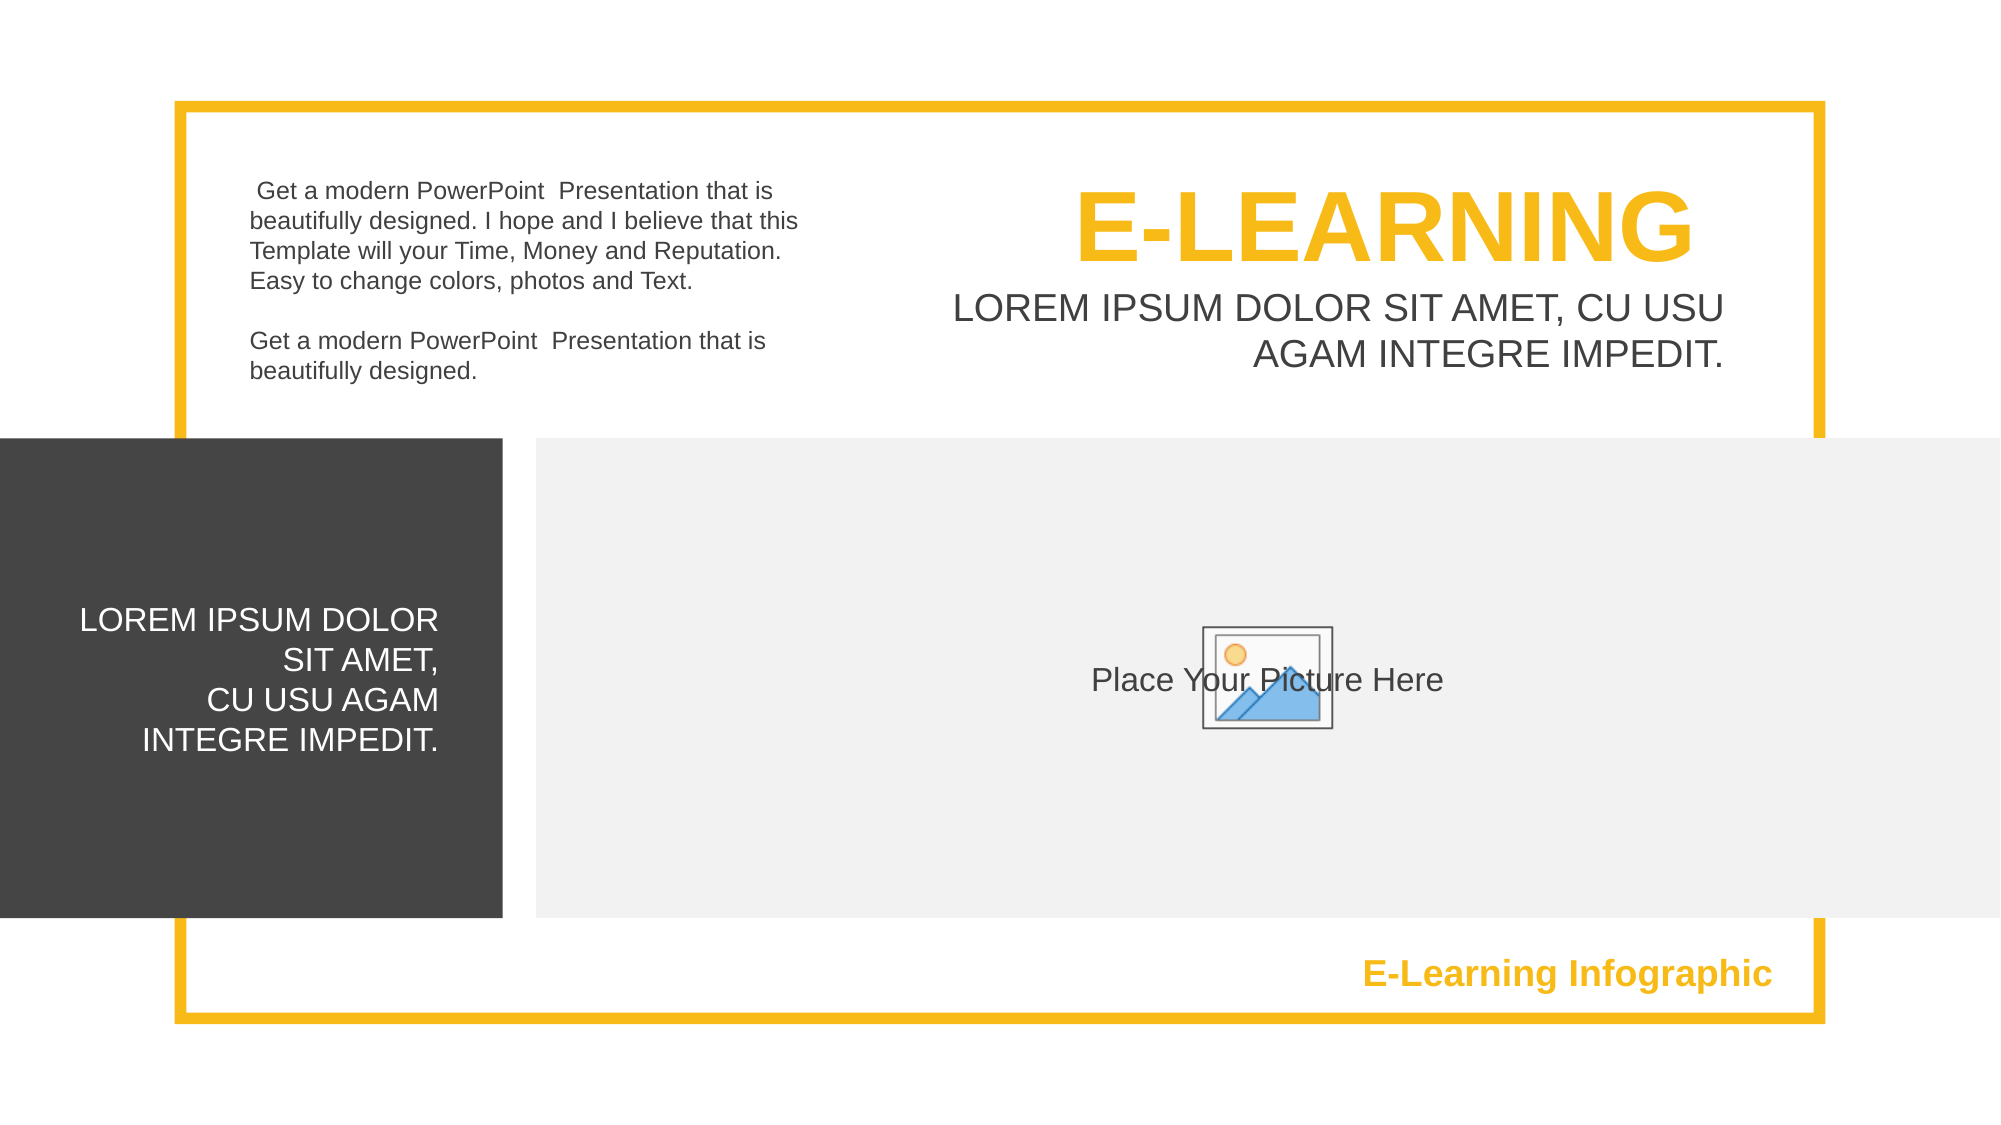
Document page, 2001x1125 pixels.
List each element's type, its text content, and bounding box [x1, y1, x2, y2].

text_box E-Learning Infographic [1064, 941, 1789, 1002]
text_box [0, 437, 504, 919]
text_box Get a modern PowerPoint Presentation that is beautifully designed. I hope and I believe that this Template will your Time, Money and Reputation. Easy to change colors, photos and Text. Get a modern PowerPoint Presentation that is beautifully designed. [234, 167, 839, 392]
text_box LOREM IPSUM DOLOR SIT AMET, CU USU AGAM INTEGRE IMPEDIT. [874, 289, 1740, 383]
text_box E-LEARNING [874, 153, 1740, 289]
picture [535, 438, 2000, 919]
text_box LOREM IPSUM DOLOR SIT AMET, CU USU AGAM INTEGRE IMPEDIT. [49, 591, 455, 766]
